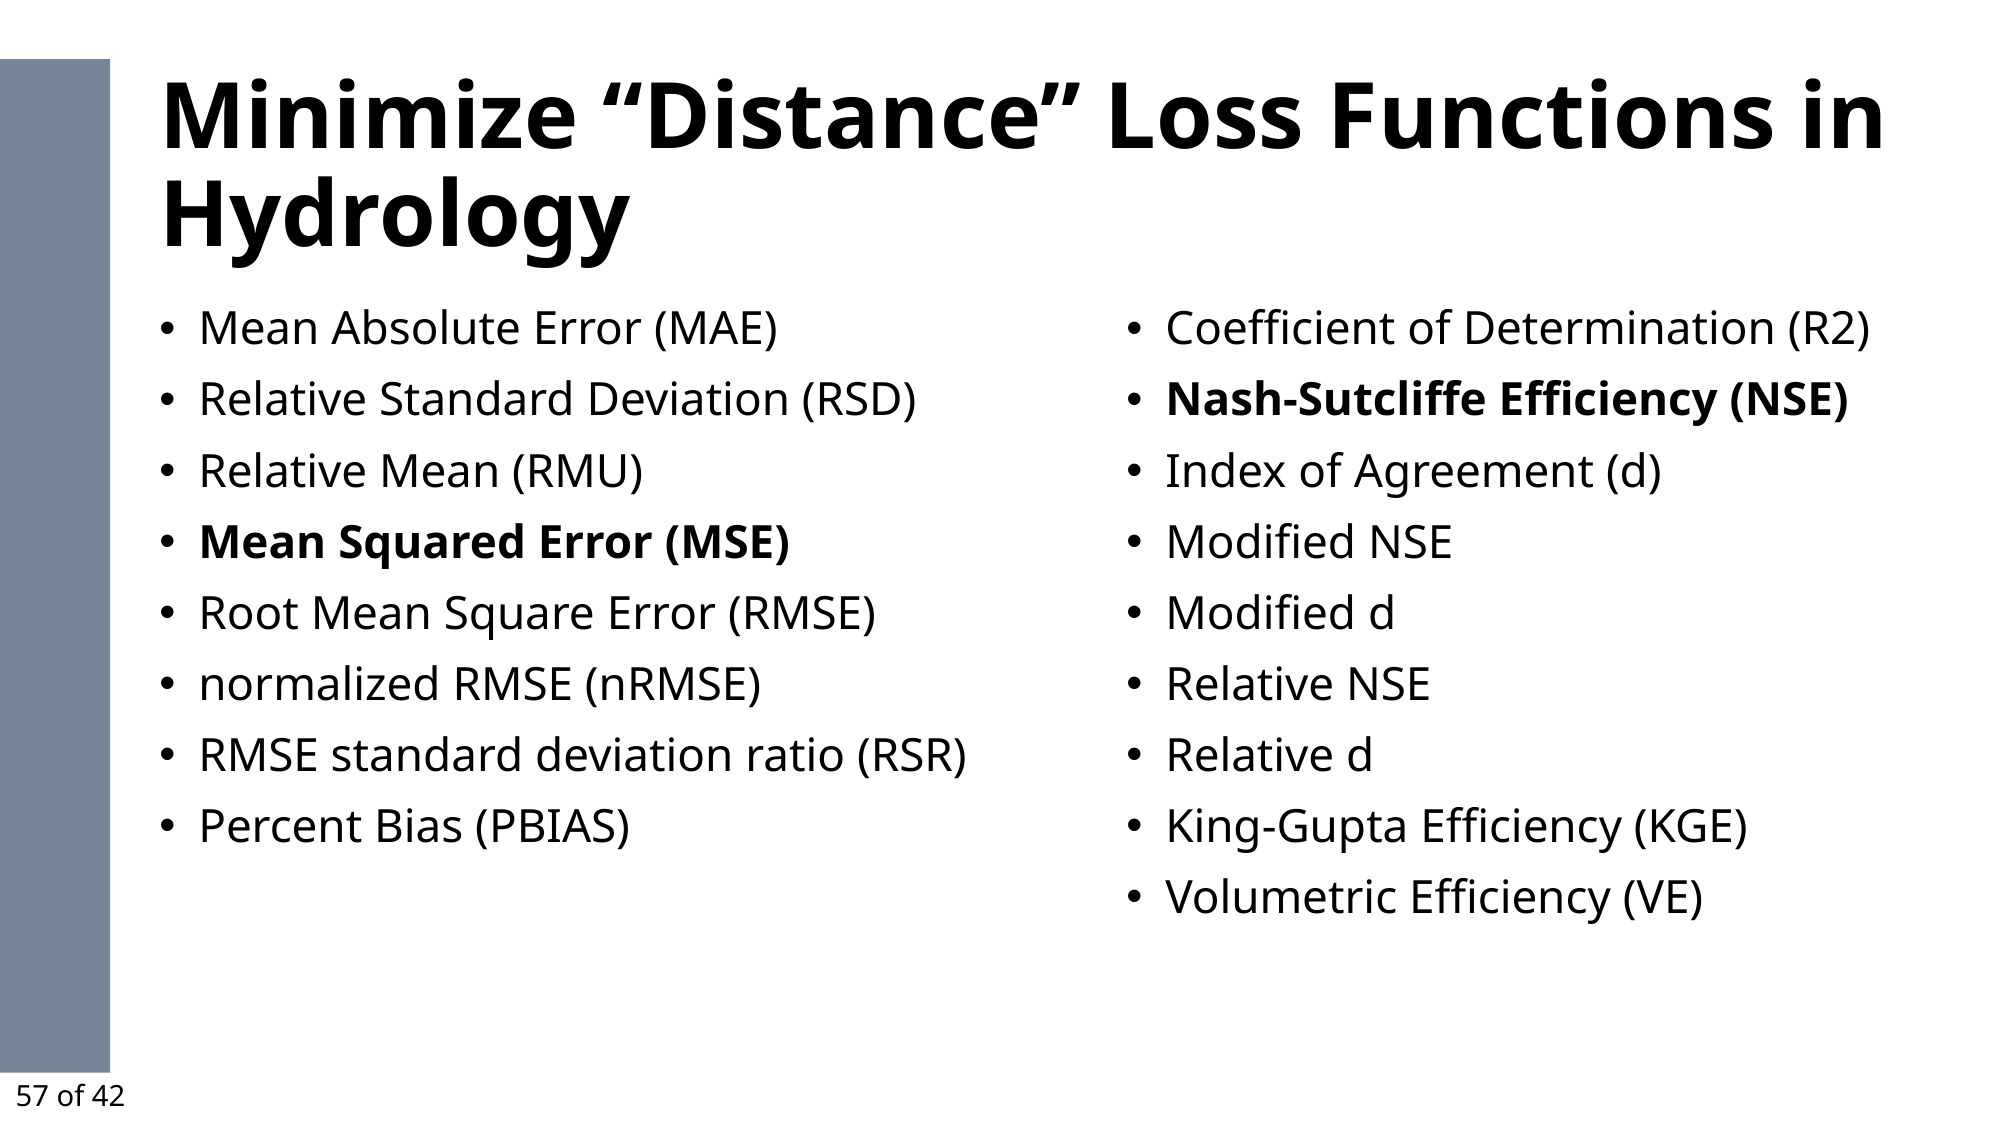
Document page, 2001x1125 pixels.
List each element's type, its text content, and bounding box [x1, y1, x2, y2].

list Mean Absolute Error (MAE) Relative Standard Deviation (RSD) Relative Mean (RMU) Mean Squared Error (MSE) Root Mean Square Error (RMSE) normalized RMSE (nRMSE) RMSE standard deviation ratio (RSR) Percent Bias (PBIAS) [147, 299, 1003, 1073]
title Minimize “Distance” Loss Functions in Hydrology [147, 59, 1934, 277]
text_box Coefficient of Determination (R2) Nash-Sutcliffe Efficiency (NSE) Index of Agreement (d) Modified NSE Modified d Relative NSE Relative d King-Gupta Efficiency (KGE) Volumetric Efficiency (VE) [1114, 299, 1934, 1073]
